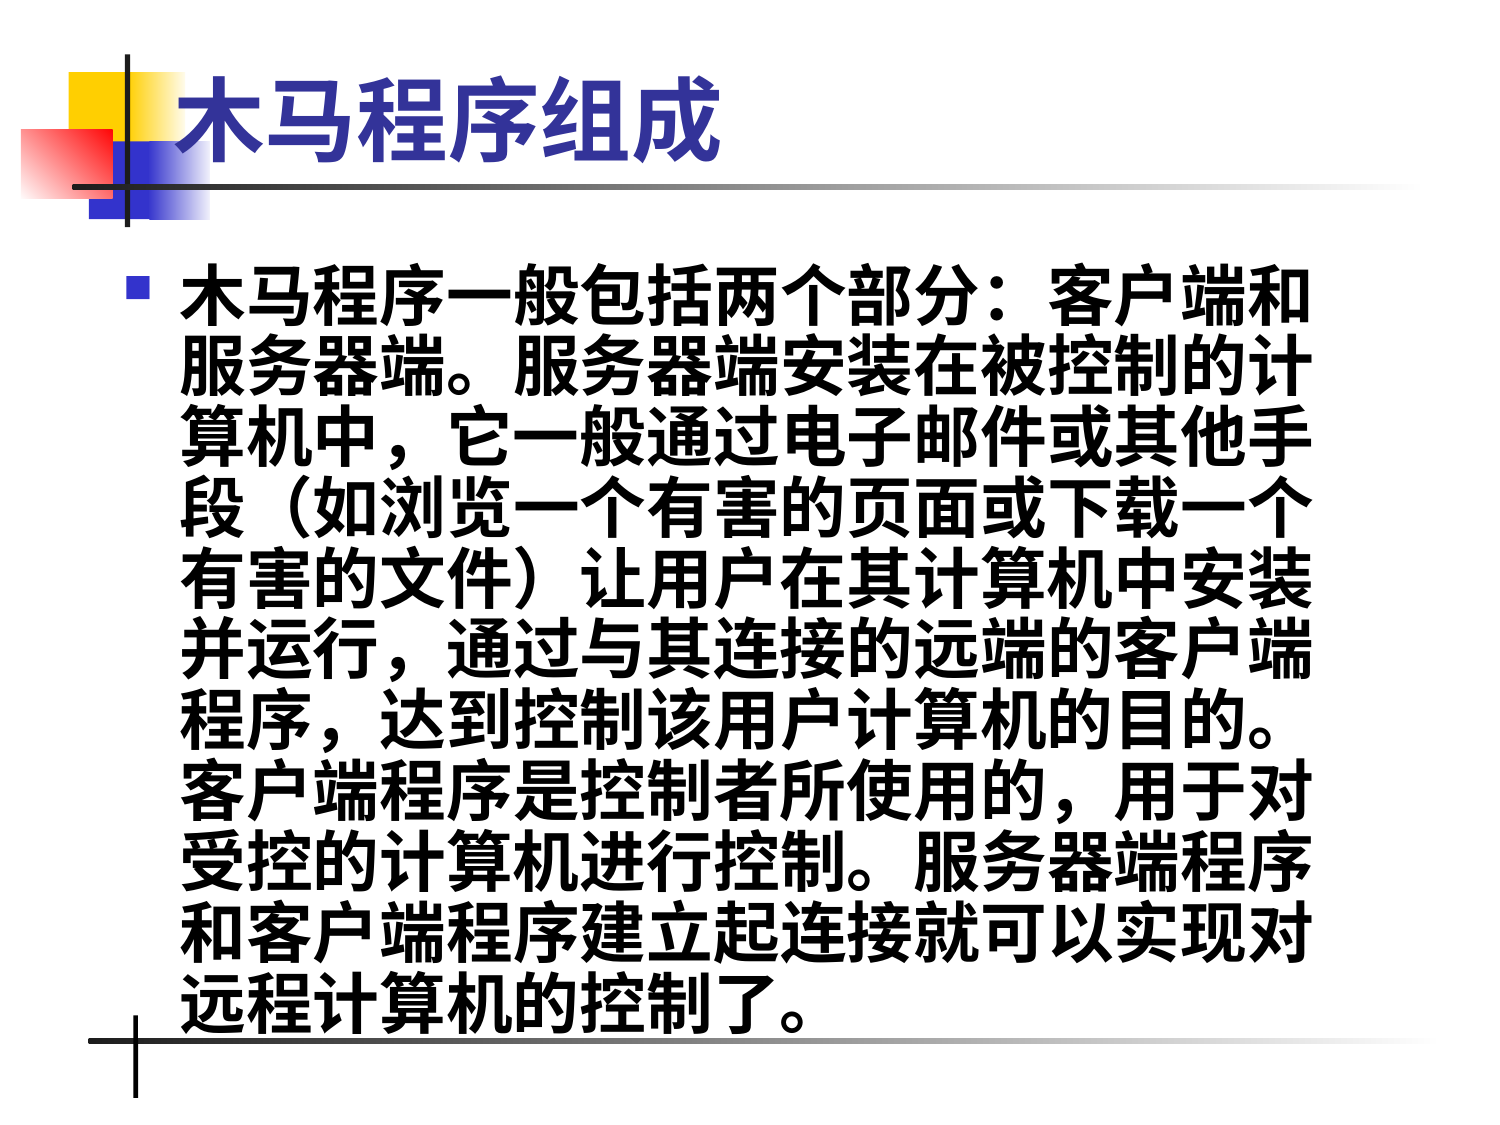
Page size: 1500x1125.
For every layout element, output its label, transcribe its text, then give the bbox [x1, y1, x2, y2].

title 木马程序组成 [157, 23, 1500, 181]
list 木马程序一般包括两个部分：客户端和服务器端。服务器端安装在被控制的计算机中，它一般通过电子邮件或其他手段（如浏览一个有害的页面或下载一个有害的文件）让用户在其计算机中安装并运行，通过与其连接的远端的客户端程序，达到控制该用户计算机的目的。客户端程序是控制者所使用的，用于对受控的计算机进行控制。服务器端程序和客户端程序建立起连接就可以实现对远程计算机的控制了。 [107, 254, 1384, 931]
